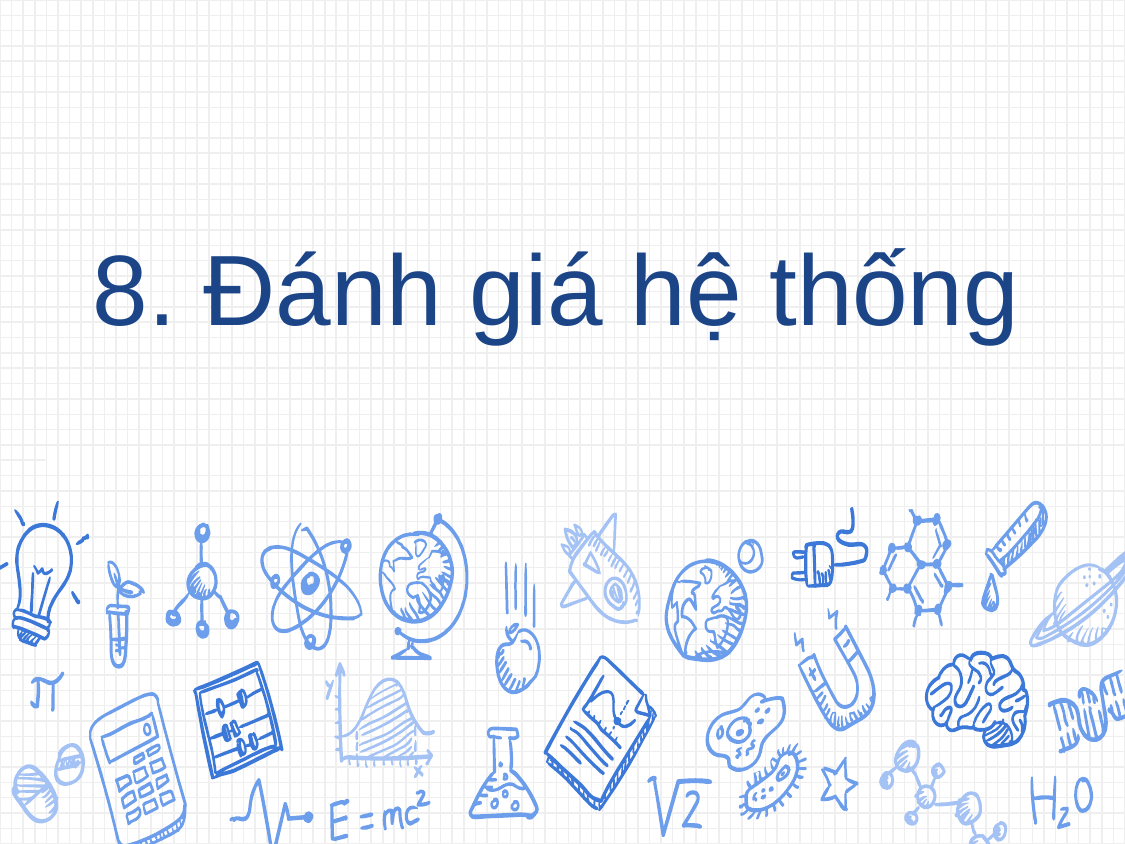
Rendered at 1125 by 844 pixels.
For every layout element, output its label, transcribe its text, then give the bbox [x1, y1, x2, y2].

title 8. Đánh giá hệ thống [50, 190, 1063, 381]
